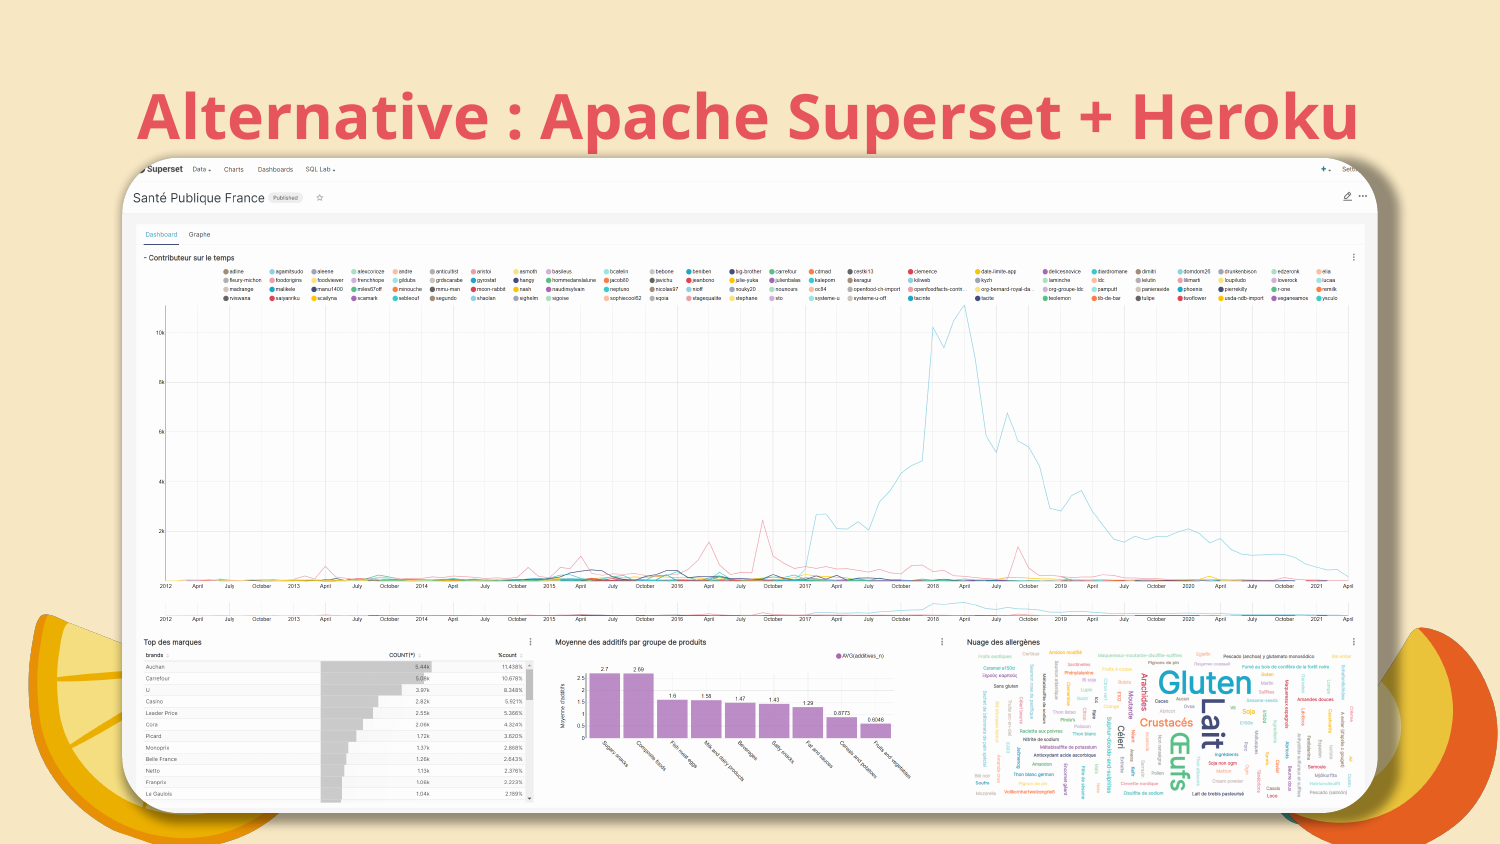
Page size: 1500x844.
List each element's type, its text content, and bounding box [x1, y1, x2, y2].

title Alternative : Apache Superset + Heroku [101, 27, 1399, 167]
picture [0, 157, 1500, 844]
